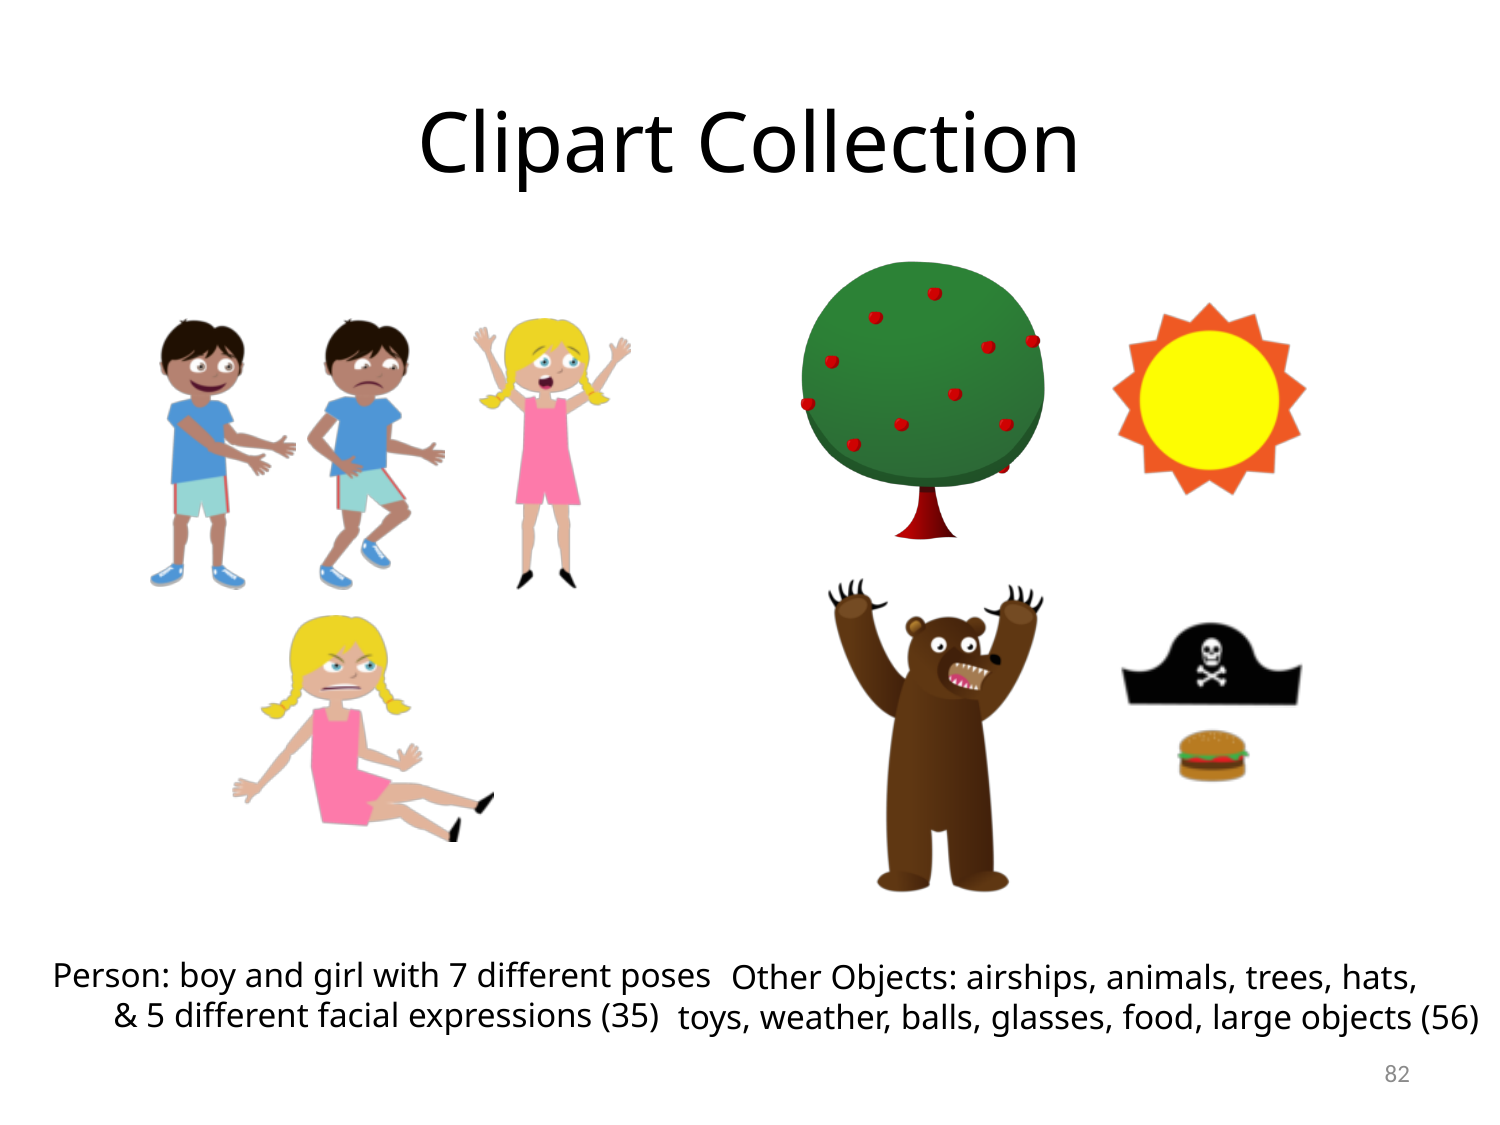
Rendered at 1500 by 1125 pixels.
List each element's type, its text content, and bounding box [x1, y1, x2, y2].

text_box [797, 259, 1307, 894]
text_box Other Objects: airships, animals, trees, hats, toys, weather, balls, glasses, food, large objects (56) [663, 948, 1496, 1044]
slide_number 82 [1074, 1044, 1425, 1103]
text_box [150, 318, 632, 842]
text_box Person: boy and girl with 7 different poses & 5 different facial expressions (35) [37, 946, 736, 1042]
title Clipart Collection [75, 45, 1425, 233]
